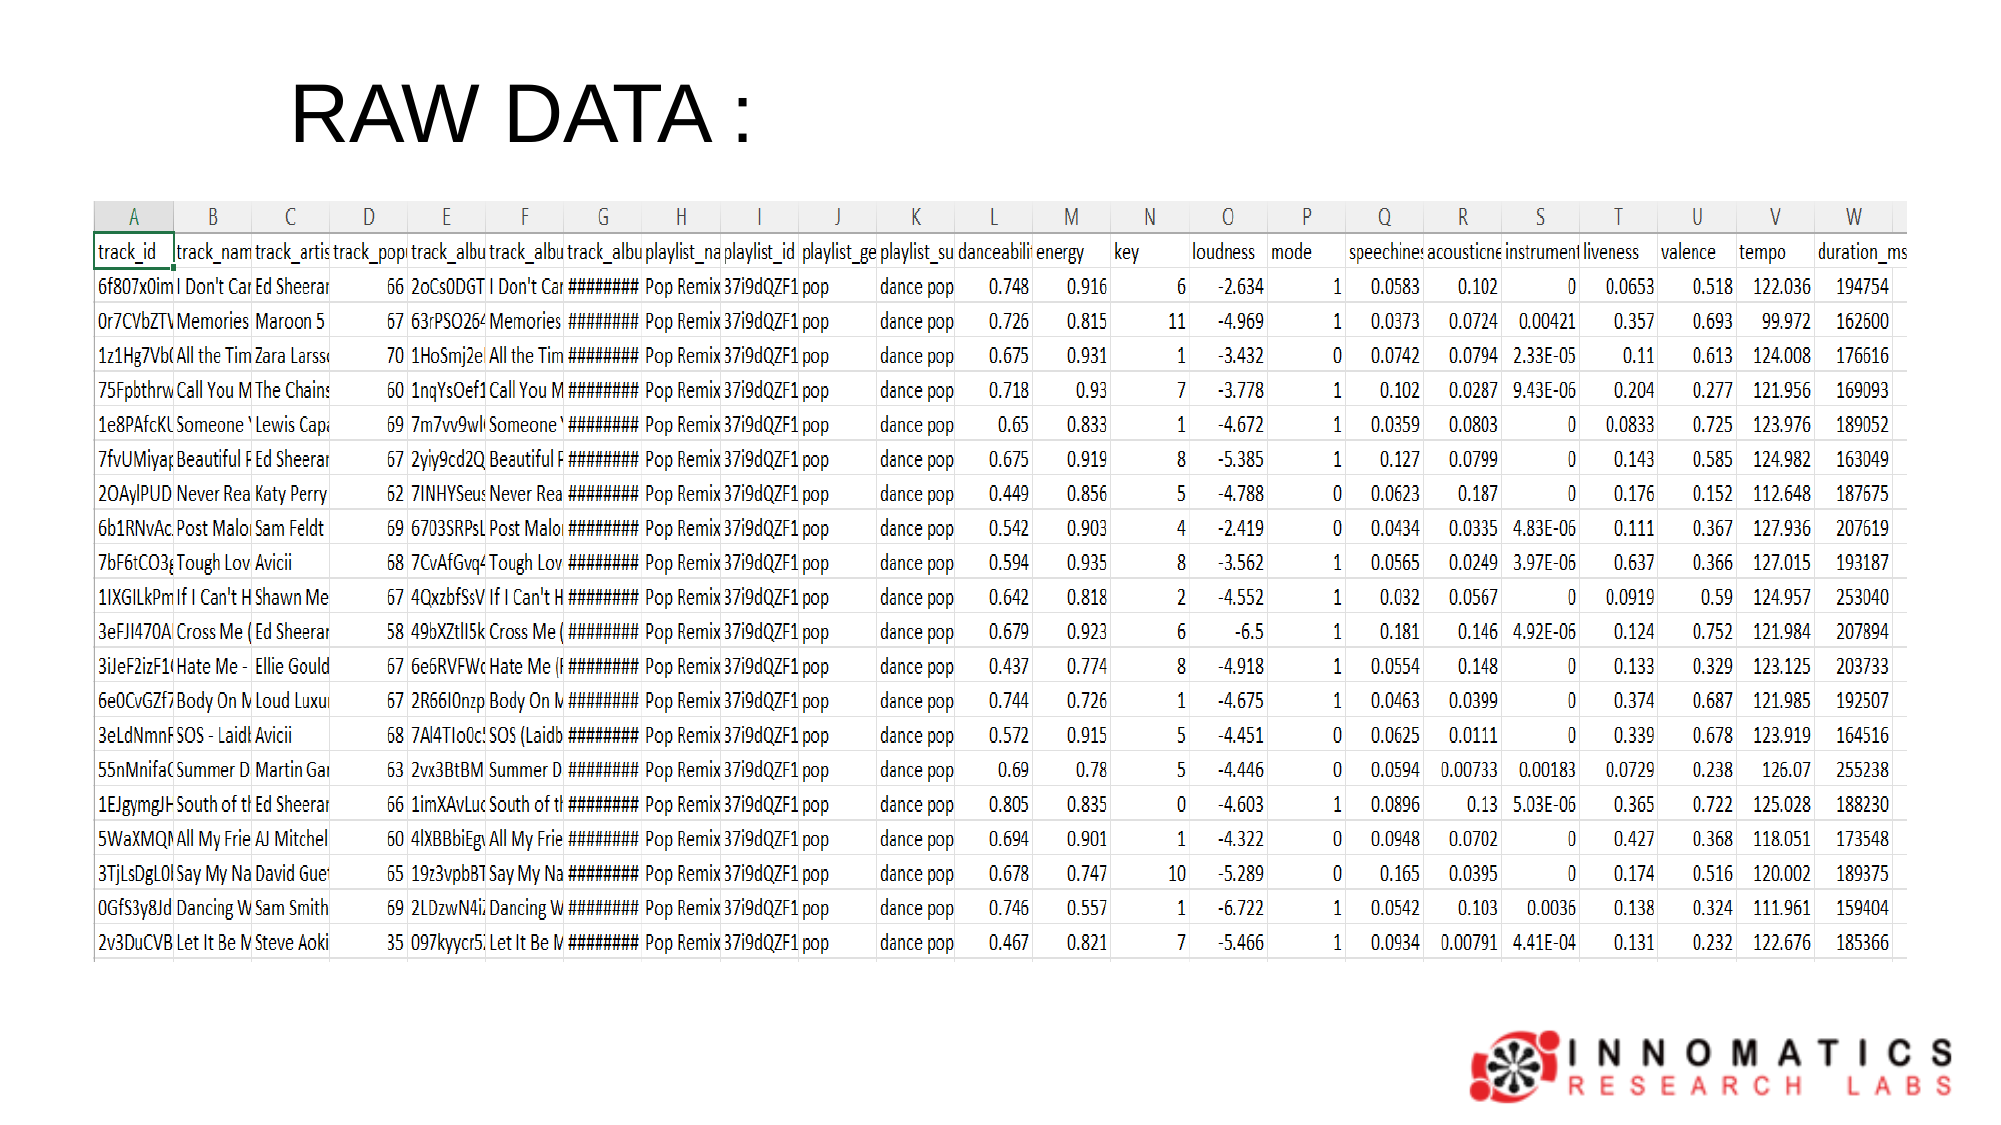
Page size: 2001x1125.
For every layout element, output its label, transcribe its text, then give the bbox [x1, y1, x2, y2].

picture [1445, 1014, 1975, 1125]
picture [93, 201, 1907, 962]
text_box RAW DATA : [274, 51, 771, 167]
